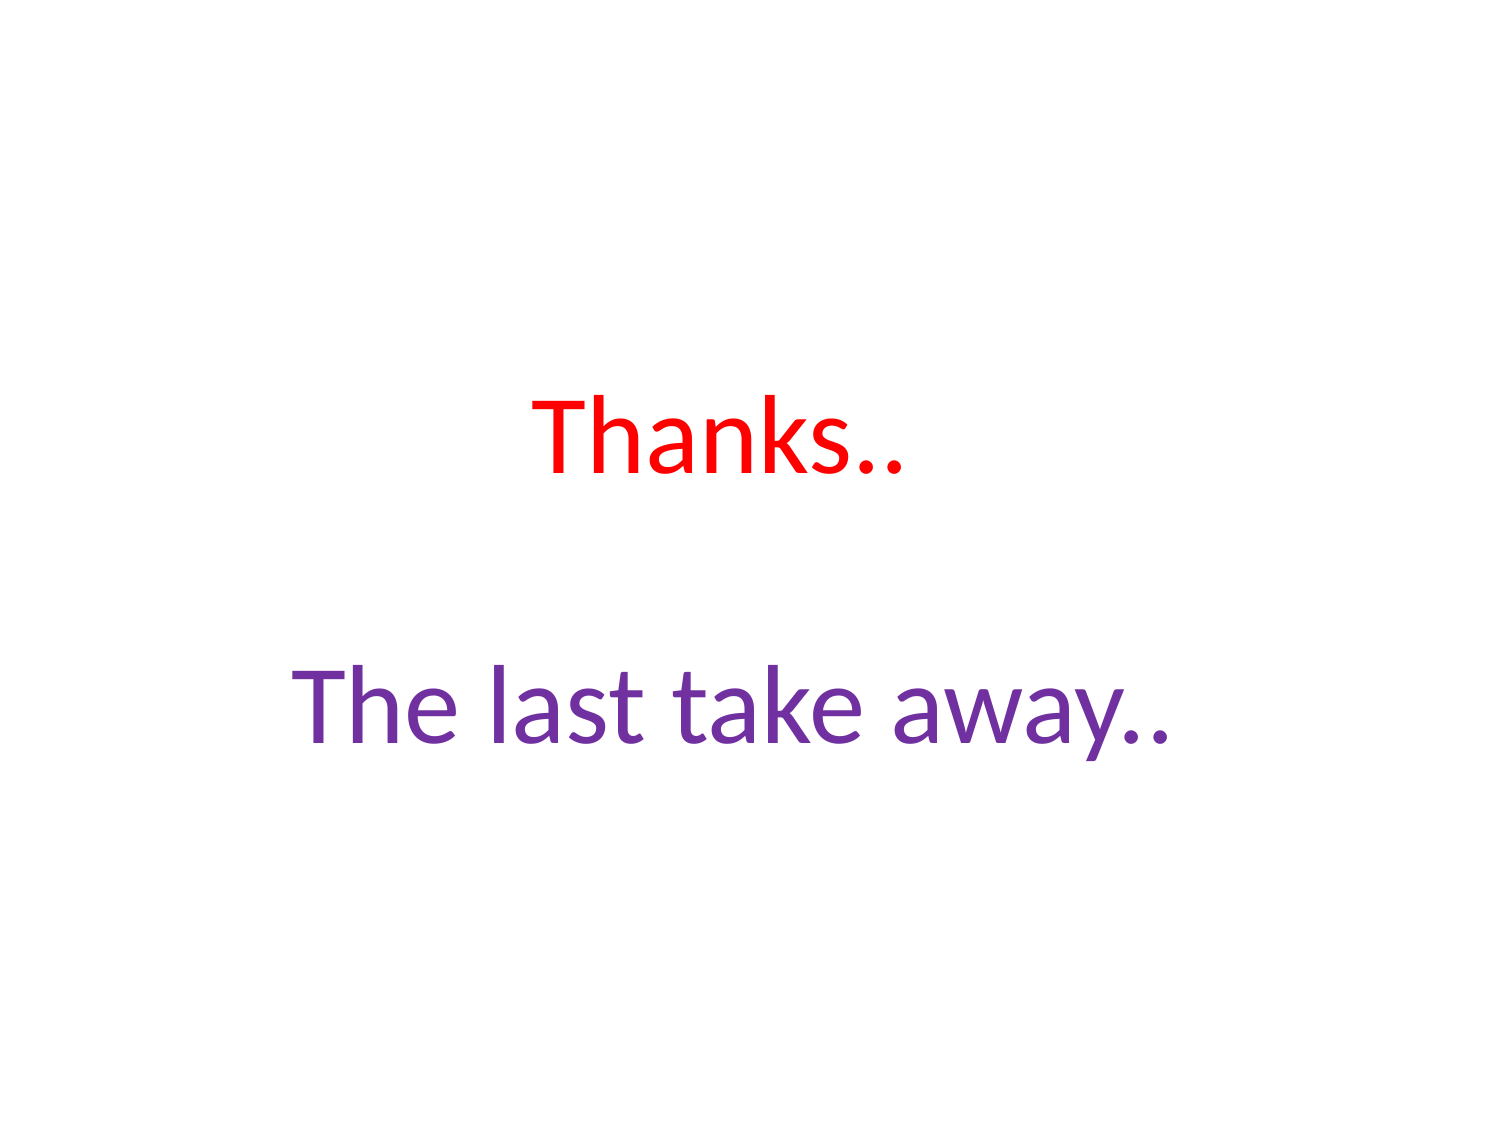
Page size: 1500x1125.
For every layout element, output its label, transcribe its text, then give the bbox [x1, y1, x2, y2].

text_box Thanks.. The last take away.. [0, 354, 1500, 774]
